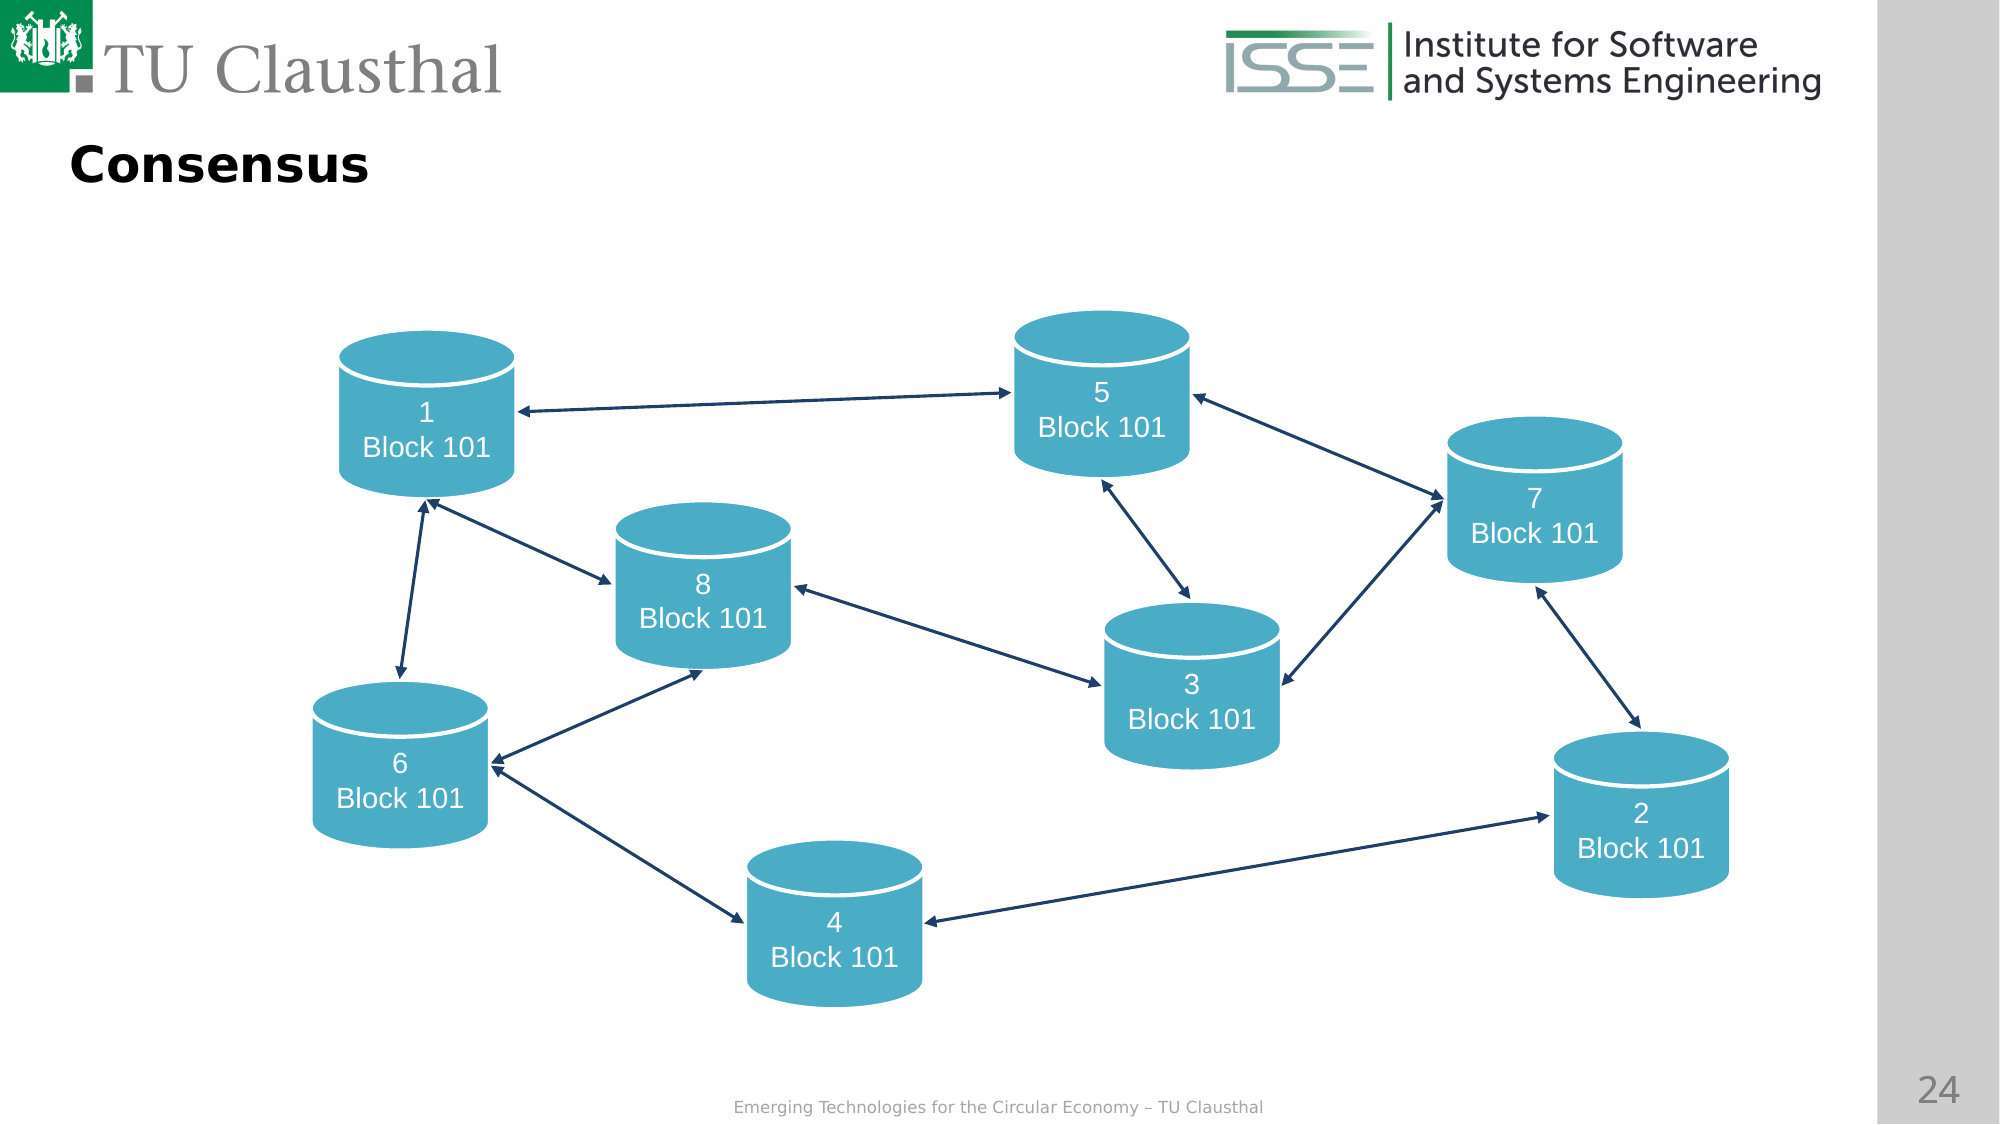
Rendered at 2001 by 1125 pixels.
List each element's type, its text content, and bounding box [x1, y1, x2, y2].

text_box [1192, 393, 1445, 501]
text_box 5 Block 101 [1012, 308, 1192, 480]
text_box [1101, 479, 1191, 600]
text_box [490, 669, 703, 765]
text_box [490, 765, 745, 924]
text_box [1535, 586, 1641, 729]
text_box 1 Block 101 [337, 328, 517, 500]
text_box 6 Block 101 [310, 679, 491, 851]
text_box 8 Block 101 [613, 500, 794, 672]
text_box [1281, 500, 1444, 686]
text_box 4 Block 101 [744, 838, 925, 1010]
text_box [793, 583, 1102, 688]
text_box Consensus [55, 125, 1819, 208]
text_box [426, 498, 612, 585]
text_box 7 Block 101 [1445, 414, 1625, 586]
picture [1218, 22, 1826, 107]
text_box 2 Block 101 [1551, 729, 1732, 901]
picture [0, 0, 501, 93]
text_box 3 Block 101 [1102, 600, 1282, 772]
text_box [395, 500, 430, 680]
text_box [924, 811, 1550, 928]
text_box [517, 386, 1012, 418]
